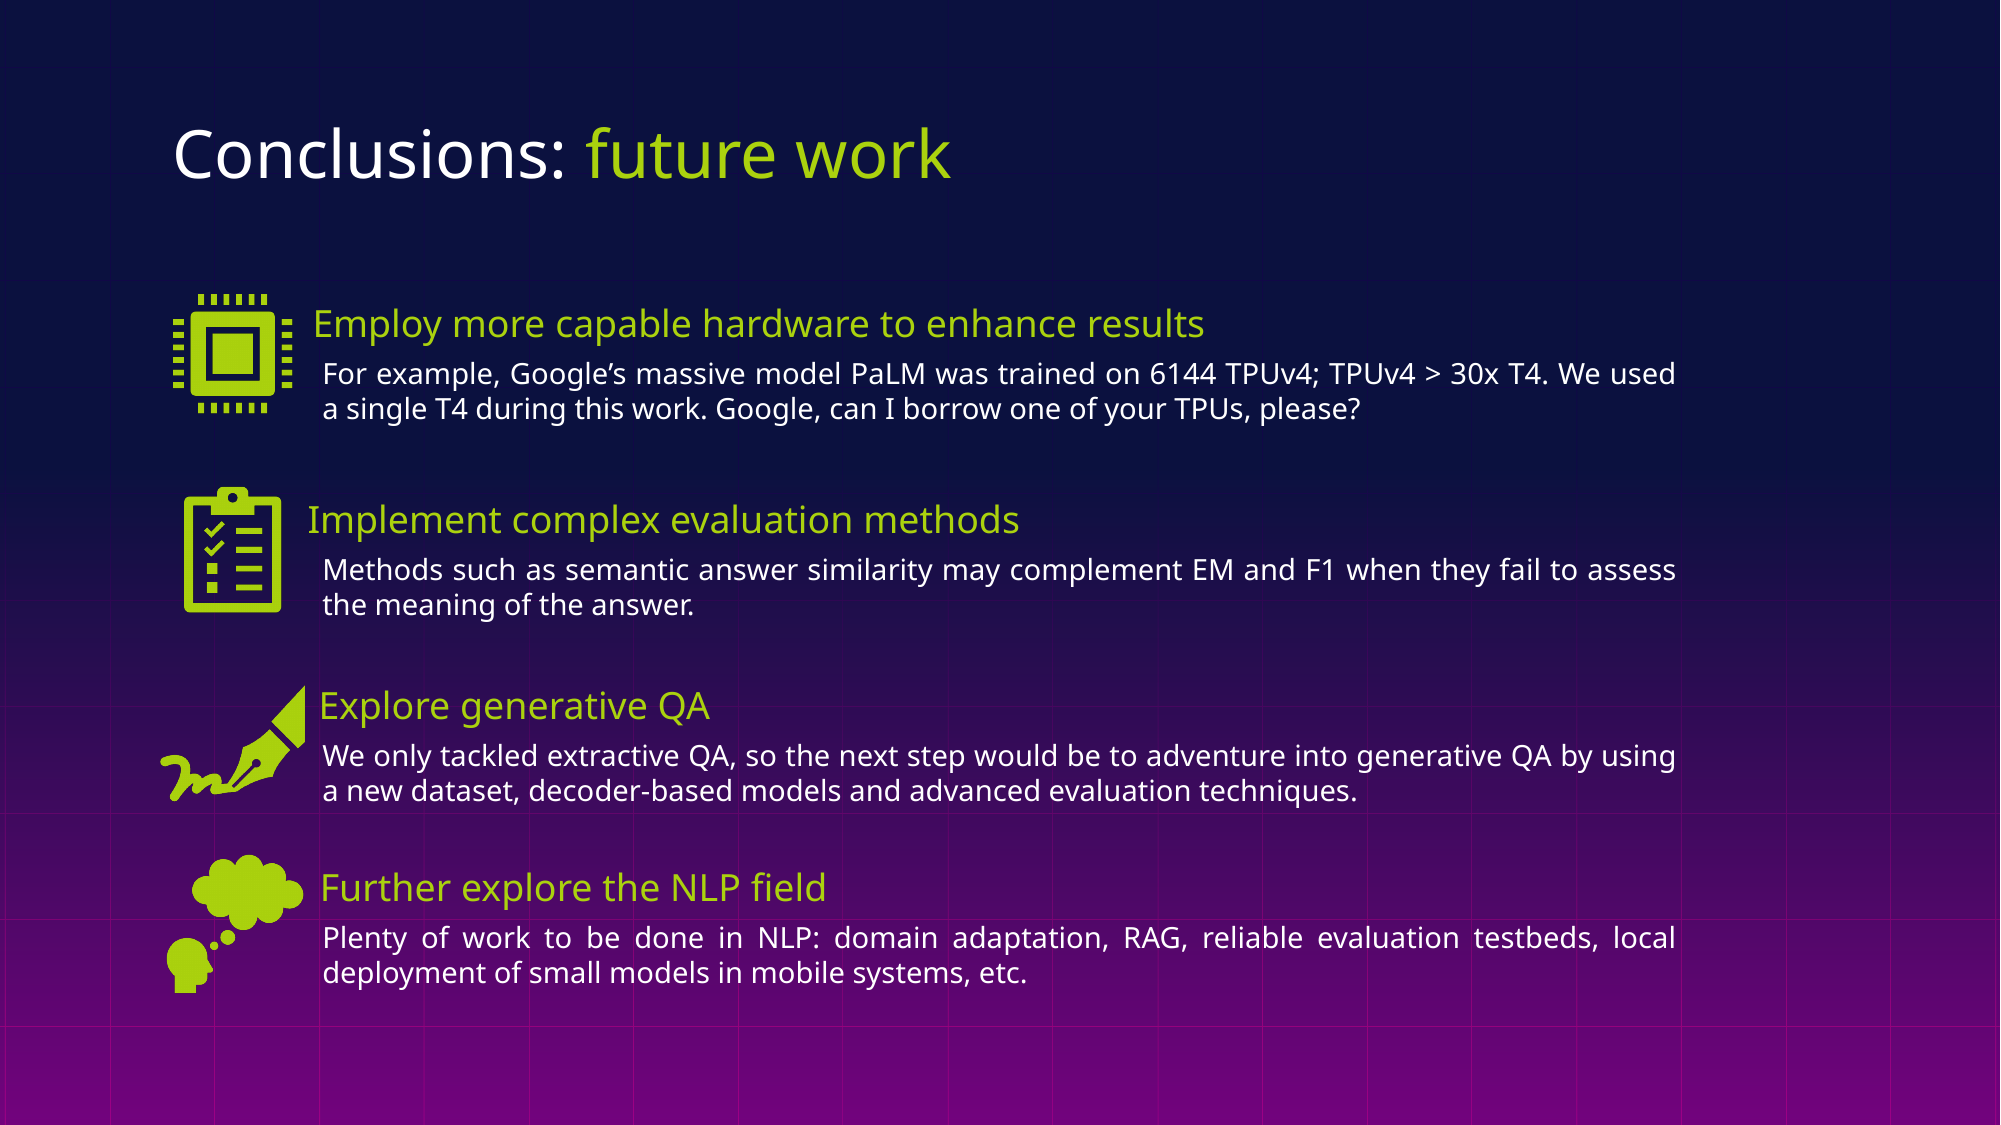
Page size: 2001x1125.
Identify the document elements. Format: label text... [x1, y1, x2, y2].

text_box Plenty of work to be done in NLP: domain adaptation, RAG, reliable evaluation testbeds, local deployment of small models in mobile systems, etc. [316, 912, 1693, 997]
text_box Implement complex evaluation methods [313, 488, 1036, 544]
text_box For example, Google’s massive model PaLM was trained on 6144 TPUv4; TPUv4 > 30x T4. We used a single T4 during this work. Google, can I borrow one of your TPUs, please? [311, 348, 1693, 433]
text_box Further explore the NLP field [316, 856, 843, 912]
text_box Explore generative QA [312, 674, 726, 730]
picture [0, 0, 2000, 1125]
text_box Employ more capable hardware to enhance results [313, 292, 1221, 348]
title Conclusions: future work [157, 97, 1843, 223]
text_box Methods such as semantic answer similarity may complement EM and F1 when they fail to assess the meaning of the answer. [311, 544, 1693, 629]
text_box We only tackled extractive QA, so the next step would be to adventure into generative QA by using a new dataset, decoder-based models and advanced evaluation techniques. [313, 730, 1693, 815]
